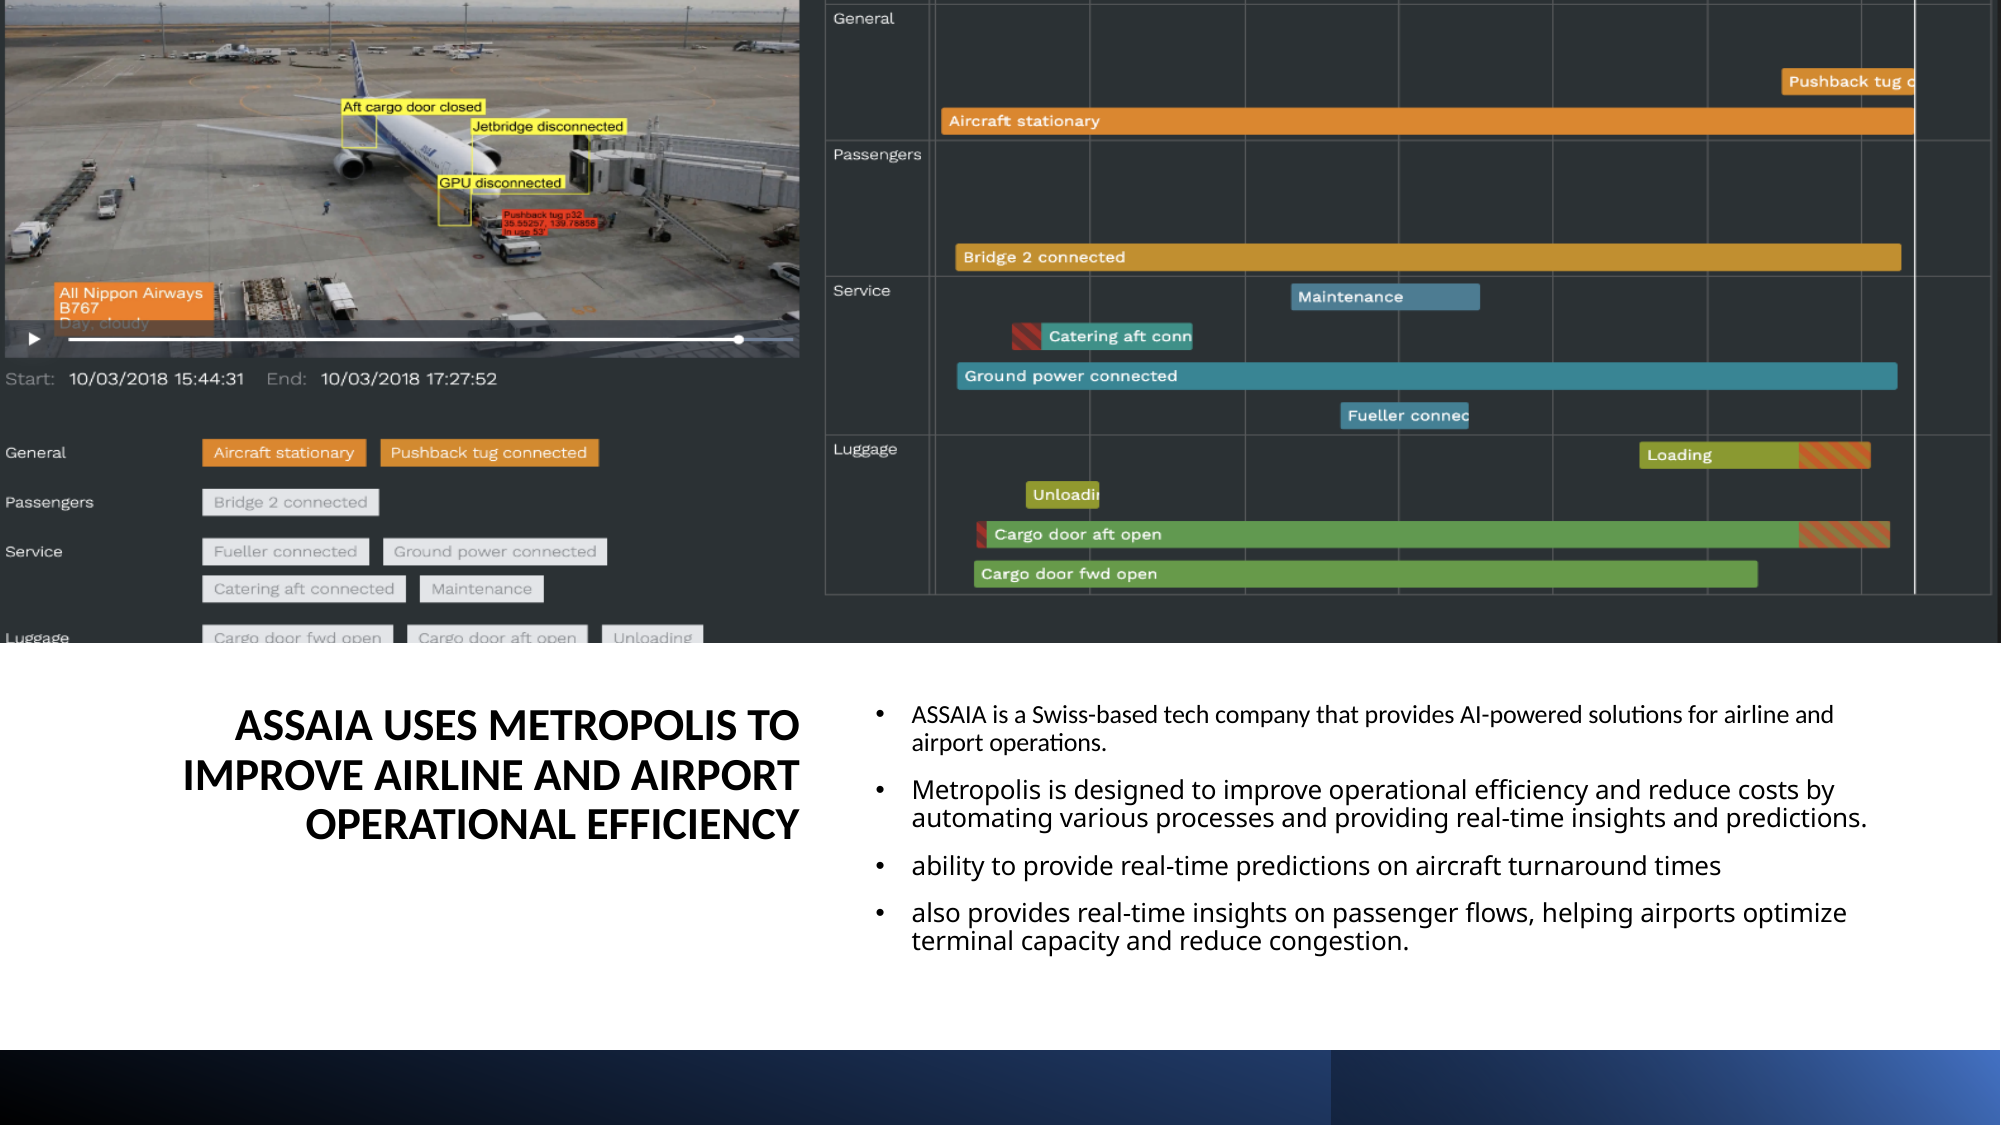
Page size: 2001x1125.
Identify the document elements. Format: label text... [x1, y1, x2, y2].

picture [0, 0, 2001, 644]
title ASSAIA USES METROPOLIS TO IMPROVE AIRLINE AND AIRPORT OPERATIONAL EFFICIENCY [134, 693, 816, 990]
text_box [0, 1050, 1330, 1125]
text_box [0, 644, 2000, 1050]
text_box [1330, 1050, 2000, 1125]
list ASSAIA is a Swiss-based tech company that provides AI-powered solutions for airline and airport operations. Metropolis is designed to improve operational efficiency and reduce costs by automating various processes and providing real-time insights and predictions. ability to provide real-time predictions on aircraft turnaround times also provides real-time insights on passenger flows, helping airports optimize terminal capacity and reduce congestion. [860, 693, 1884, 990]
